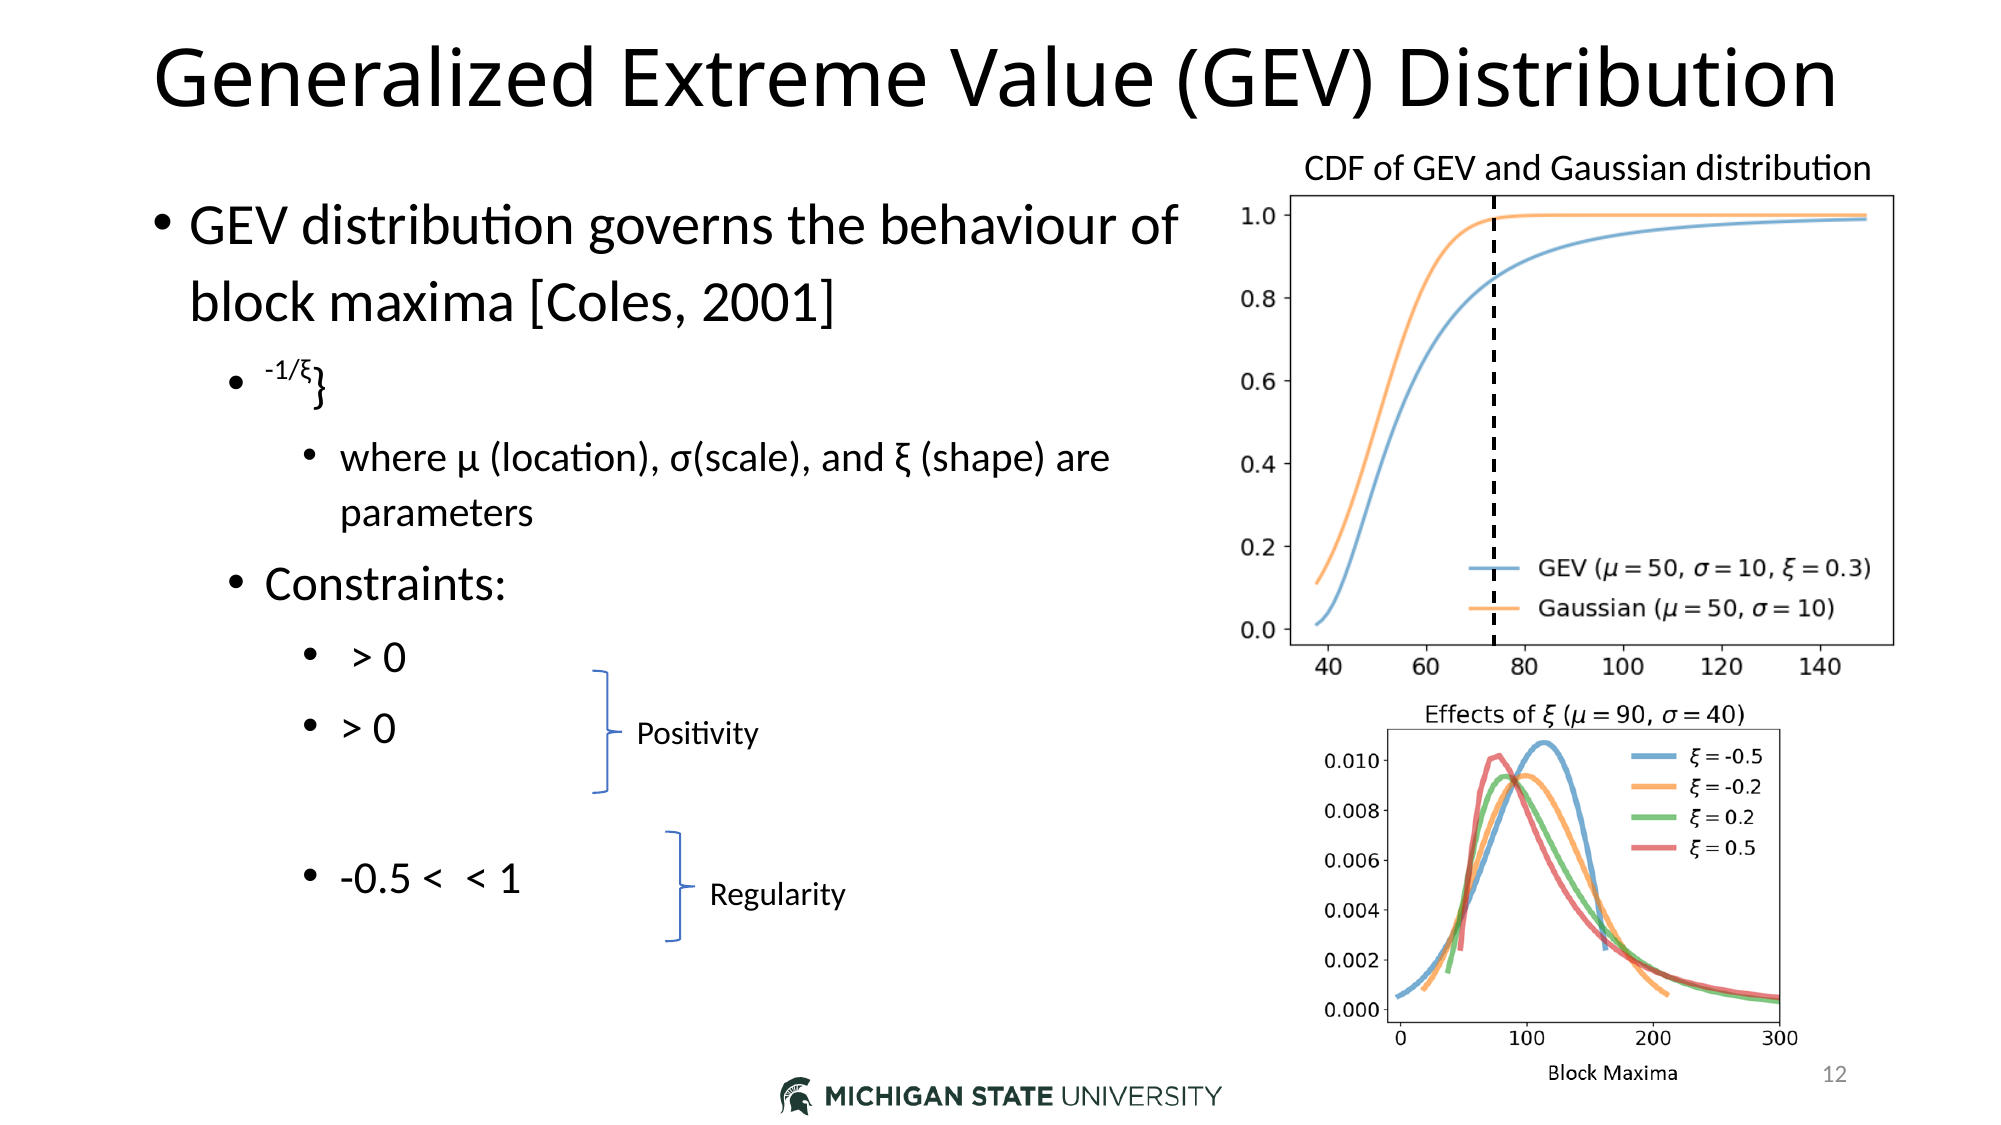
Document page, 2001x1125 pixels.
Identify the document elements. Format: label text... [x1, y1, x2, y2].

text_box CDF of GEV and Gaussian distribution [1289, 135, 1888, 183]
picture [1228, 183, 1904, 692]
text_box Regularity [695, 864, 879, 920]
text_box Positivity [622, 703, 787, 759]
title Generalized Extreme Value (GEV) Distribution [137, 25, 1863, 136]
picture [774, 1072, 1225, 1116]
text_box [665, 831, 695, 942]
text_box [592, 670, 622, 794]
picture [1316, 703, 1800, 1100]
slide_number 12 [1412, 1042, 1863, 1103]
